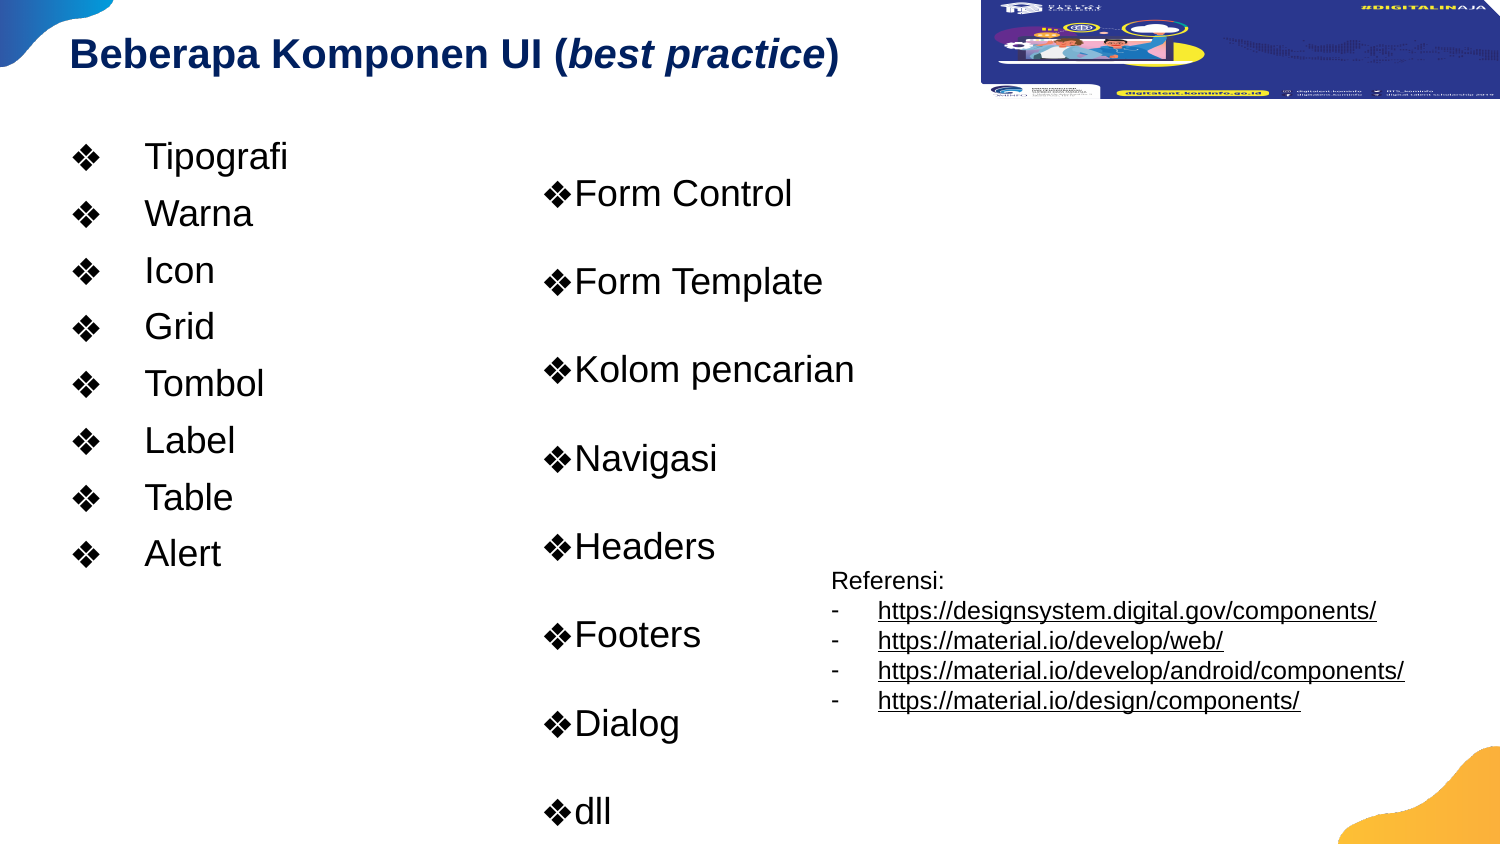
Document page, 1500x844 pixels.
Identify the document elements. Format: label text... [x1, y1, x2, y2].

text_box Form Control Form Template Kolom pencarian Navigasi Headers Footers Dialog dll [525, 138, 1376, 844]
text_box Beberapa Komponen UI (best practice) [54, 19, 975, 85]
picture [980, 0, 1500, 100]
picture [1335, 738, 1500, 844]
picture [0, 0, 115, 73]
text_box Tipografi Warna Icon Grid Tombol Label Table Alert [54, 124, 782, 734]
text_box Referensi: https://designsystem.digital.gov/components/ https://material.io/develop/web/ https://material.io/develop/android/components/ https://material.io/design/components/ [816, 557, 1477, 752]
